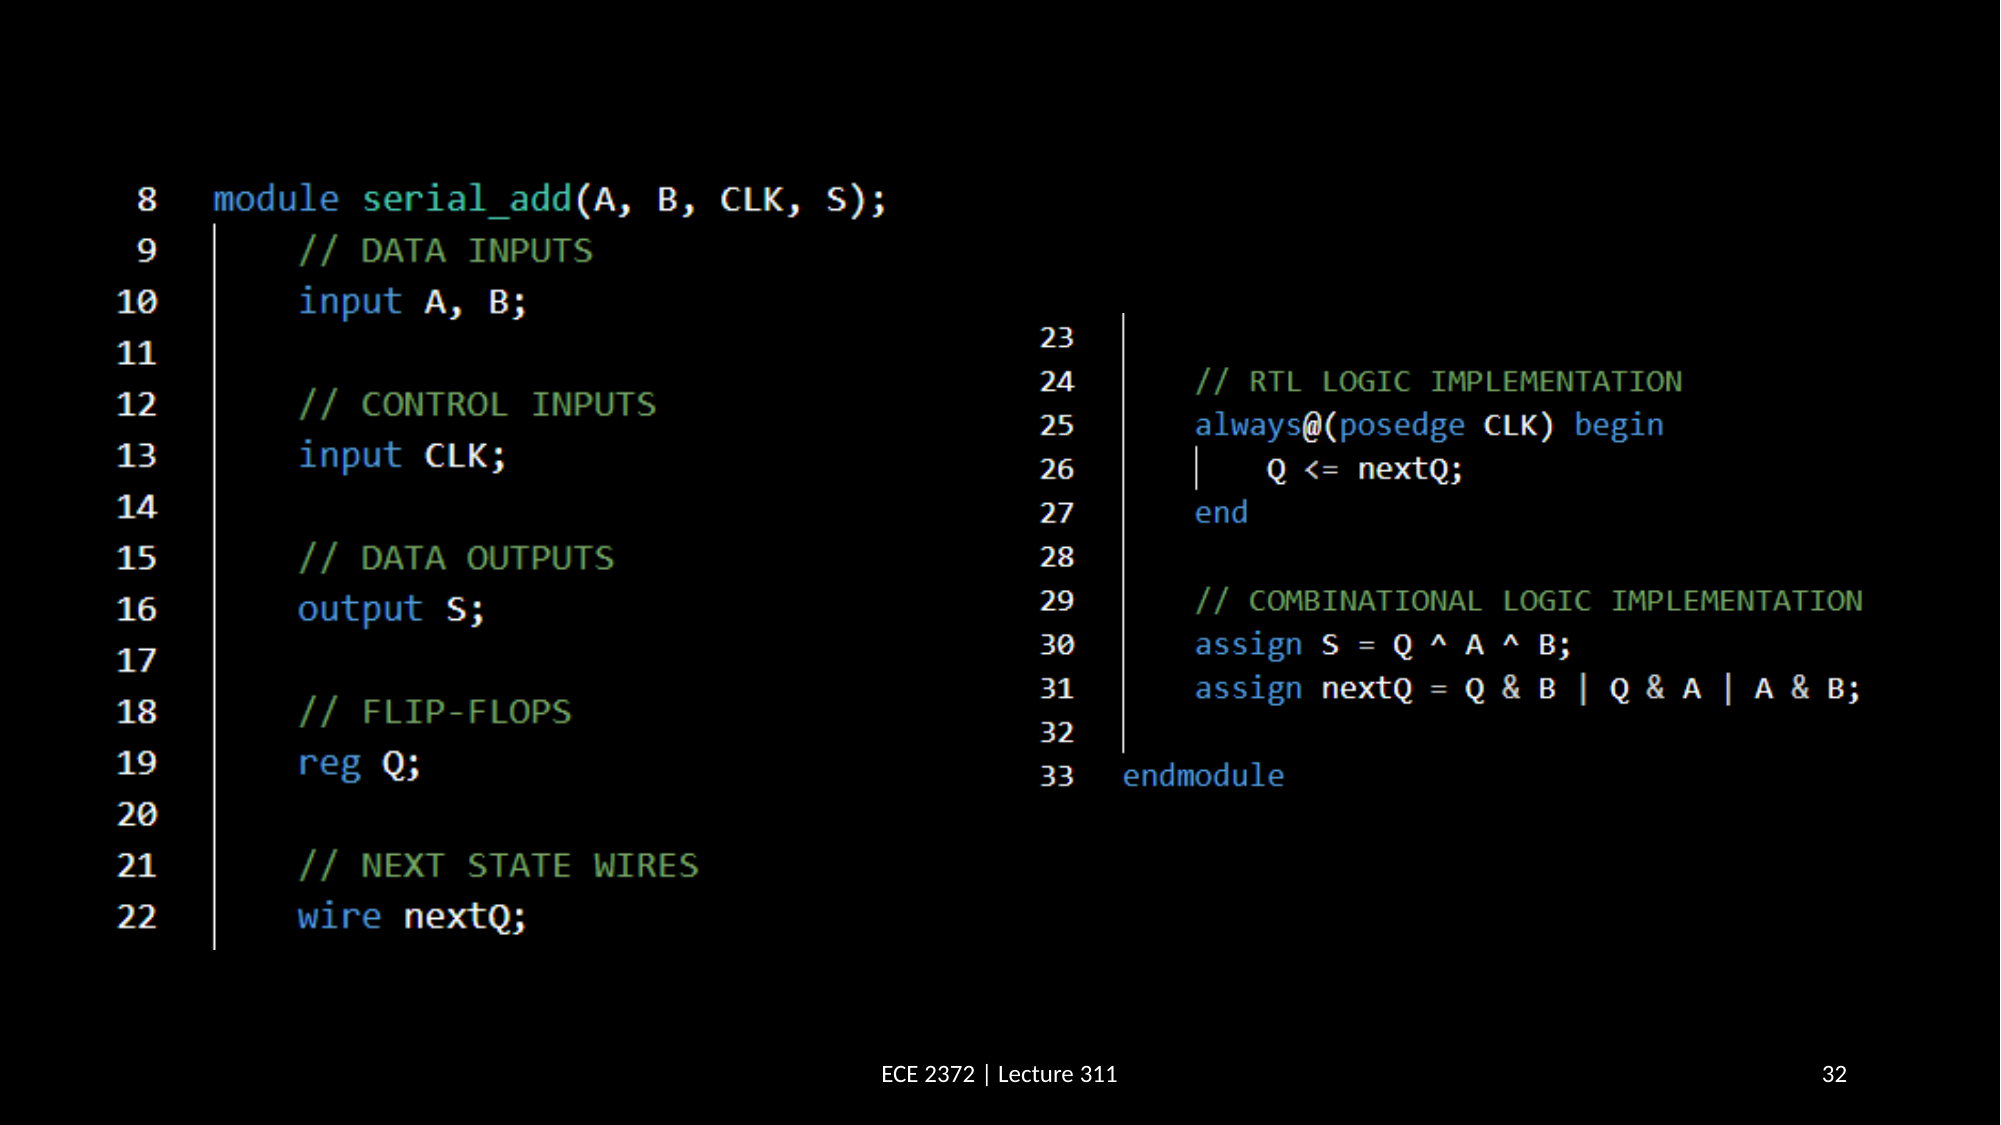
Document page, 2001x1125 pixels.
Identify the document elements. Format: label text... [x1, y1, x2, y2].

slide_number 32 [1412, 1042, 1863, 1103]
picture [105, 175, 974, 950]
picture [1026, 313, 1895, 812]
footer ECE 2372 | Lecture 311 [662, 1042, 1338, 1103]
